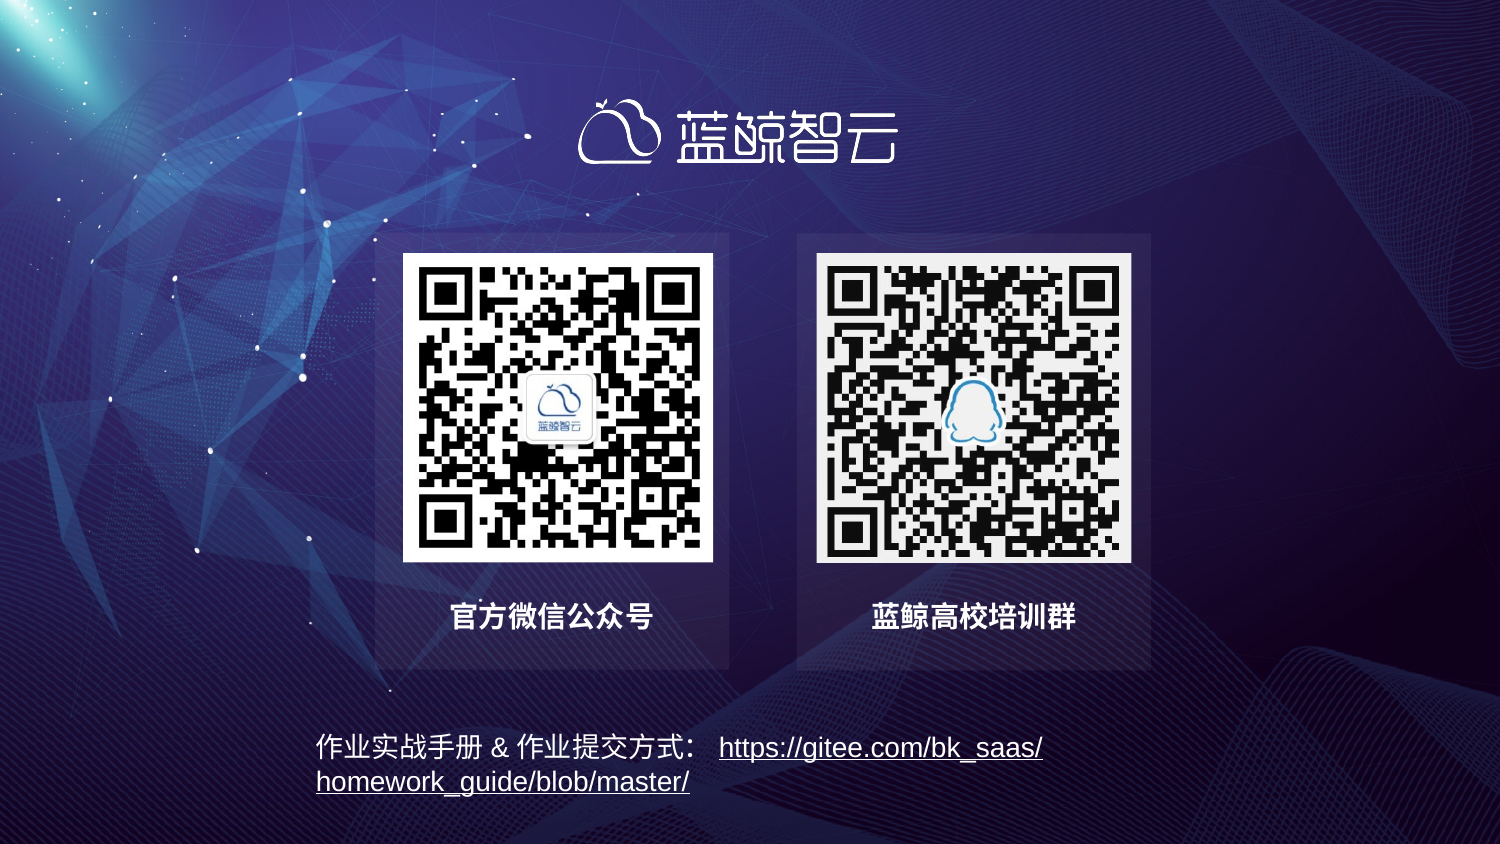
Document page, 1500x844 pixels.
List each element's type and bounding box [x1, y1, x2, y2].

text_box [402, 252, 714, 563]
picture [0, 0, 1500, 844]
